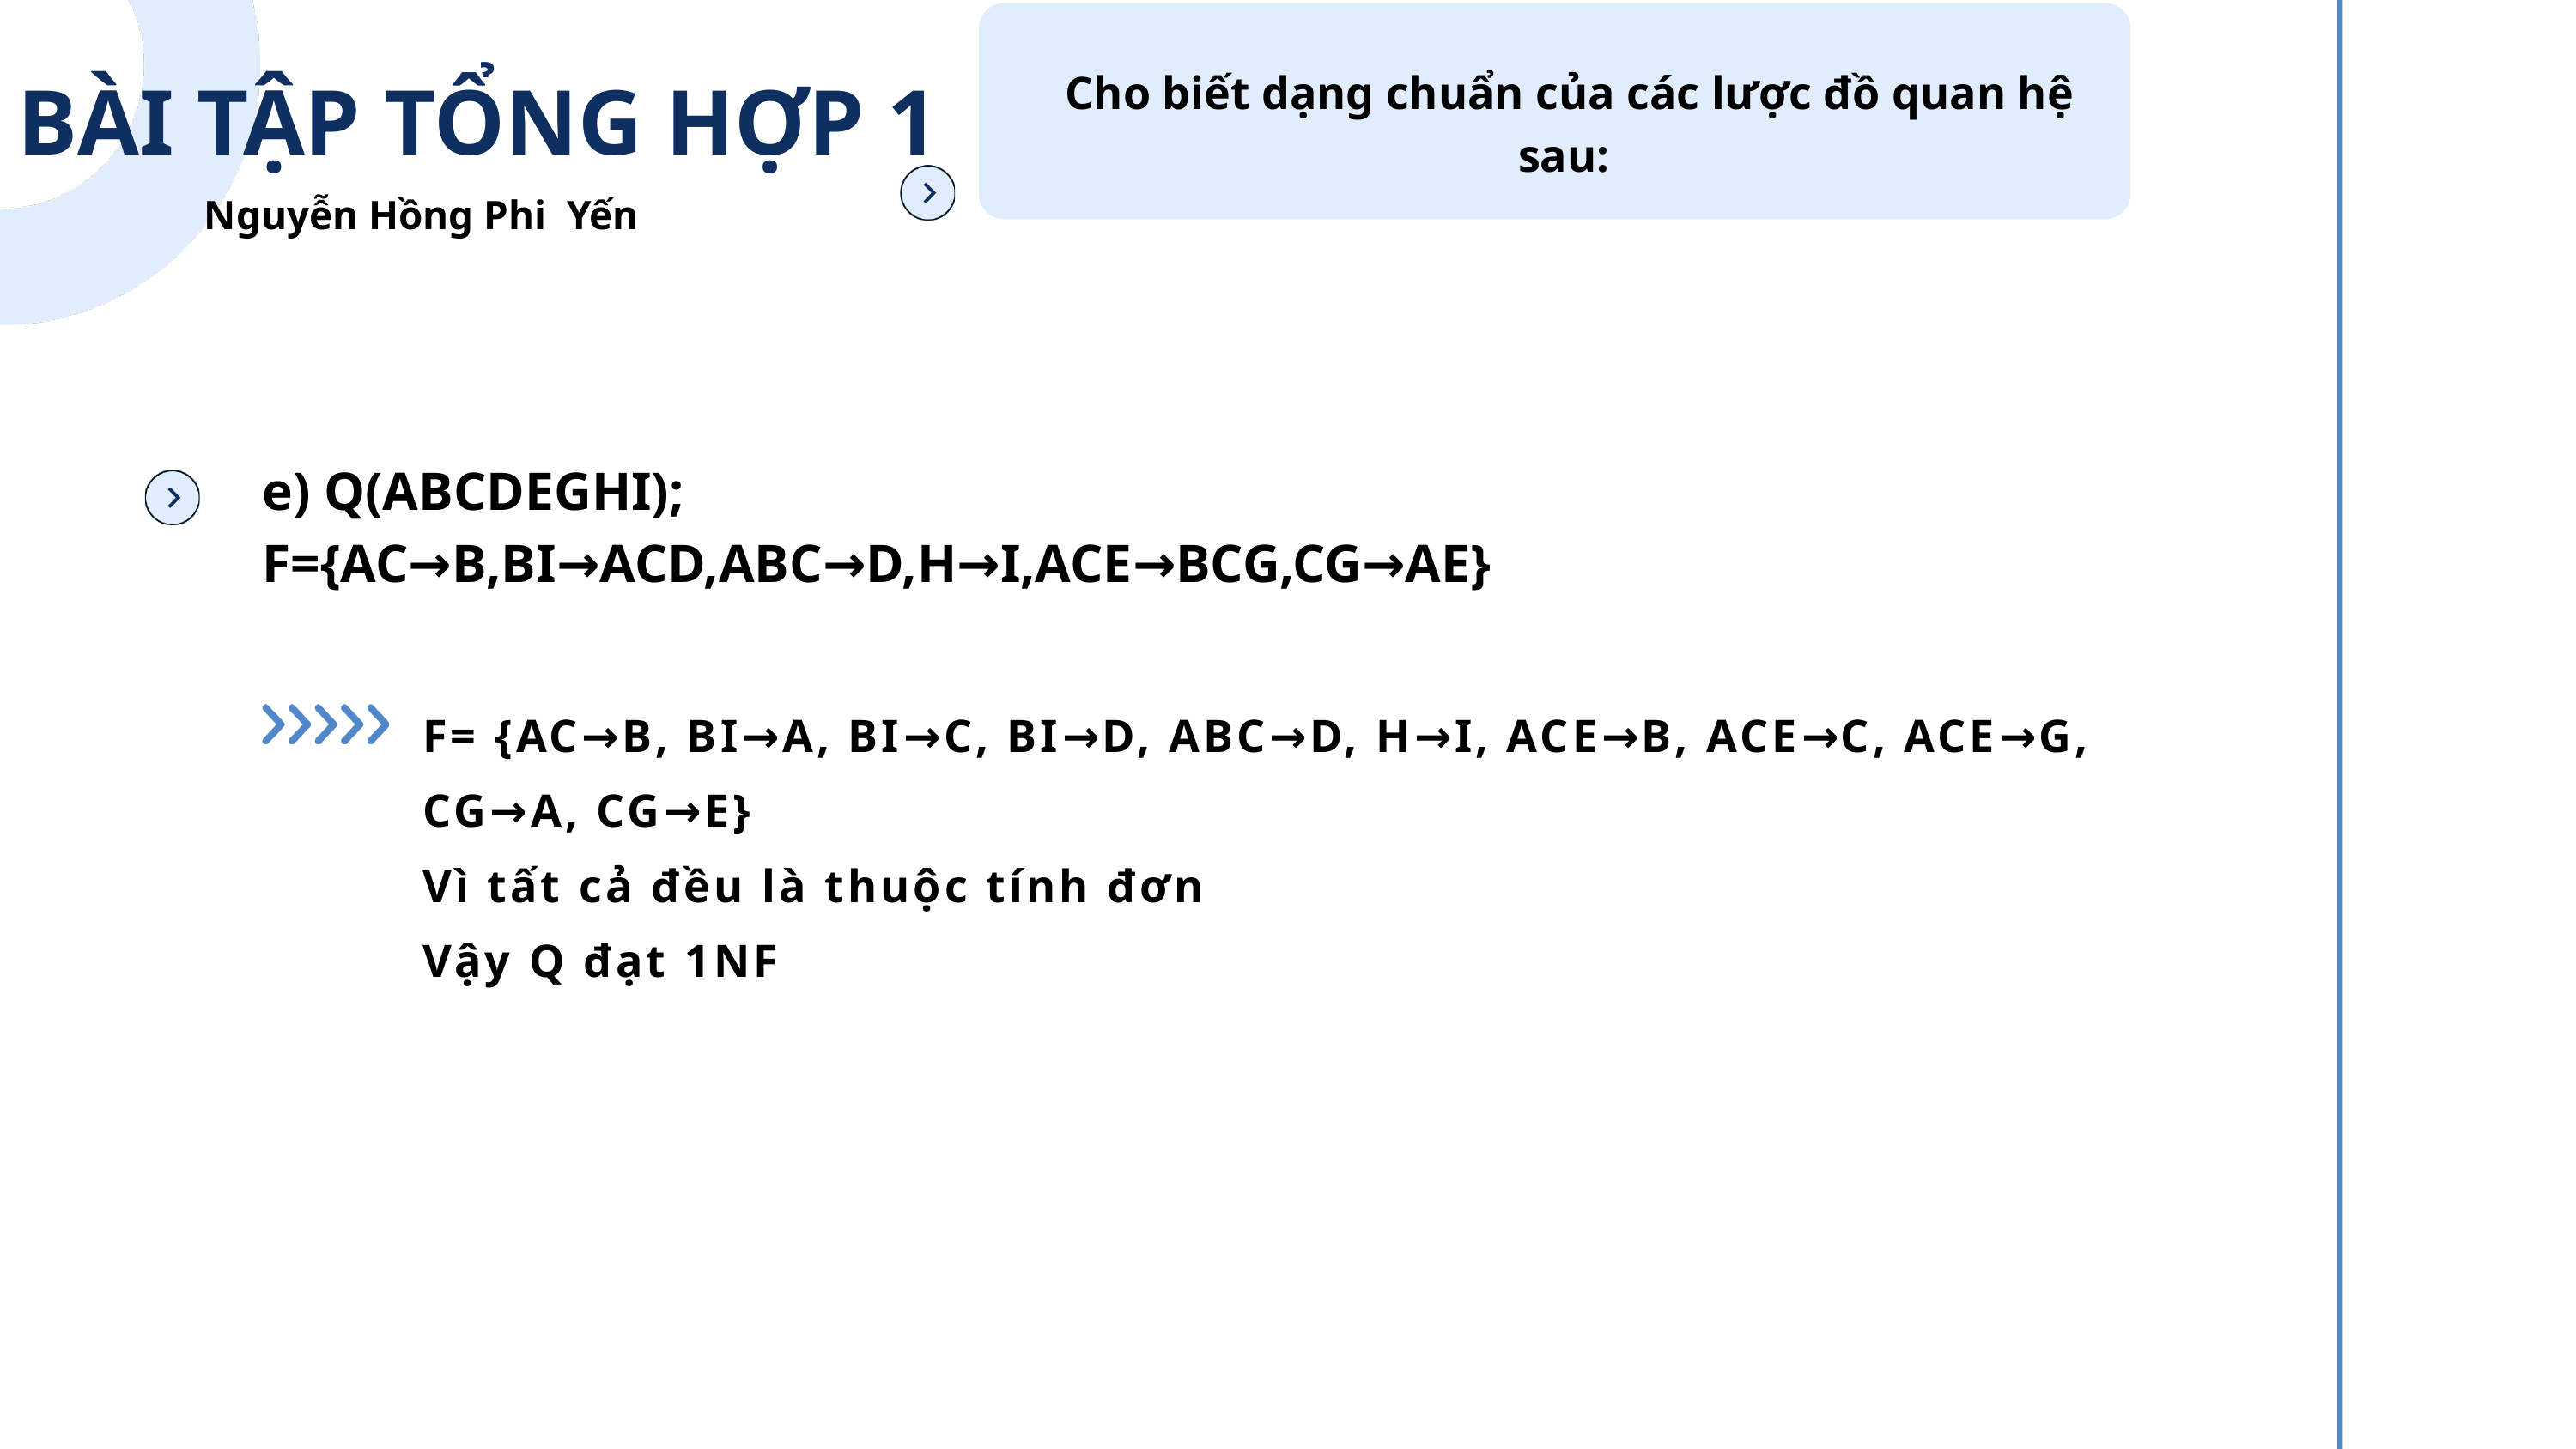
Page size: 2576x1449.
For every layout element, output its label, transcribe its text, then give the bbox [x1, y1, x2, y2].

text_box [0, 0, 260, 325]
text_box BÀI TẬP TỔNG HỢP 1 [17, 58, 956, 173]
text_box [978, 3, 2131, 220]
text_box [900, 165, 956, 221]
text_box e) Q(ABCDEGHI); F={AC→B,BI→ACD,ABC→D,H→I,ACE→BCG,CG→AE} [262, 447, 2069, 593]
text_box Nguyễn Hồng Phi Yến [203, 182, 640, 238]
text_box [144, 470, 200, 525]
text_box F= {AC→B, BI→A, BI→C, BI→D, ABC→D, H→I, ACE→B, ACE→C, ACE→G, CG→A, CG→E} Vì tất cả đều là thuộc tính đơn Vậy Q đạt 1NF [422, 685, 2266, 986]
text_box [262, 704, 390, 744]
